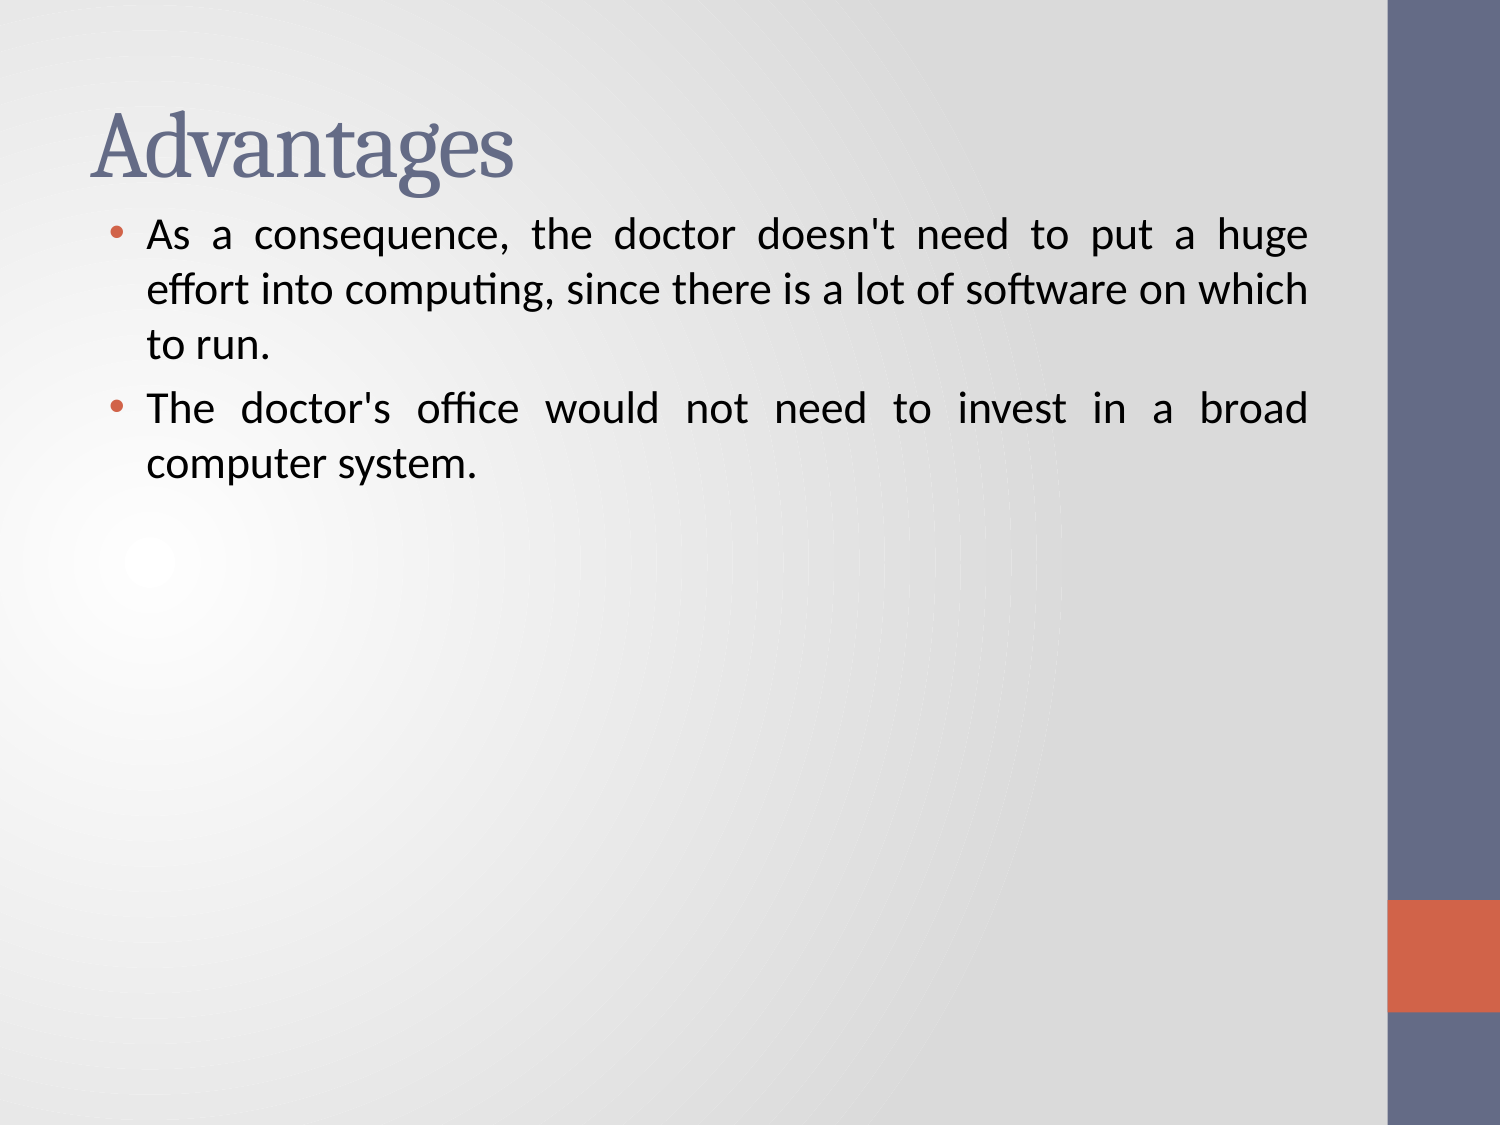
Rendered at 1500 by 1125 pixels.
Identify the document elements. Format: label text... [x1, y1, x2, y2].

list As a consequence, the doctor doesn't need to put a huge effort into computing, since there is a lot of software on which to run. The doctor's office would not need to invest in a broad computer system. [75, 196, 1325, 1050]
title Advantages [75, 45, 1325, 196]
